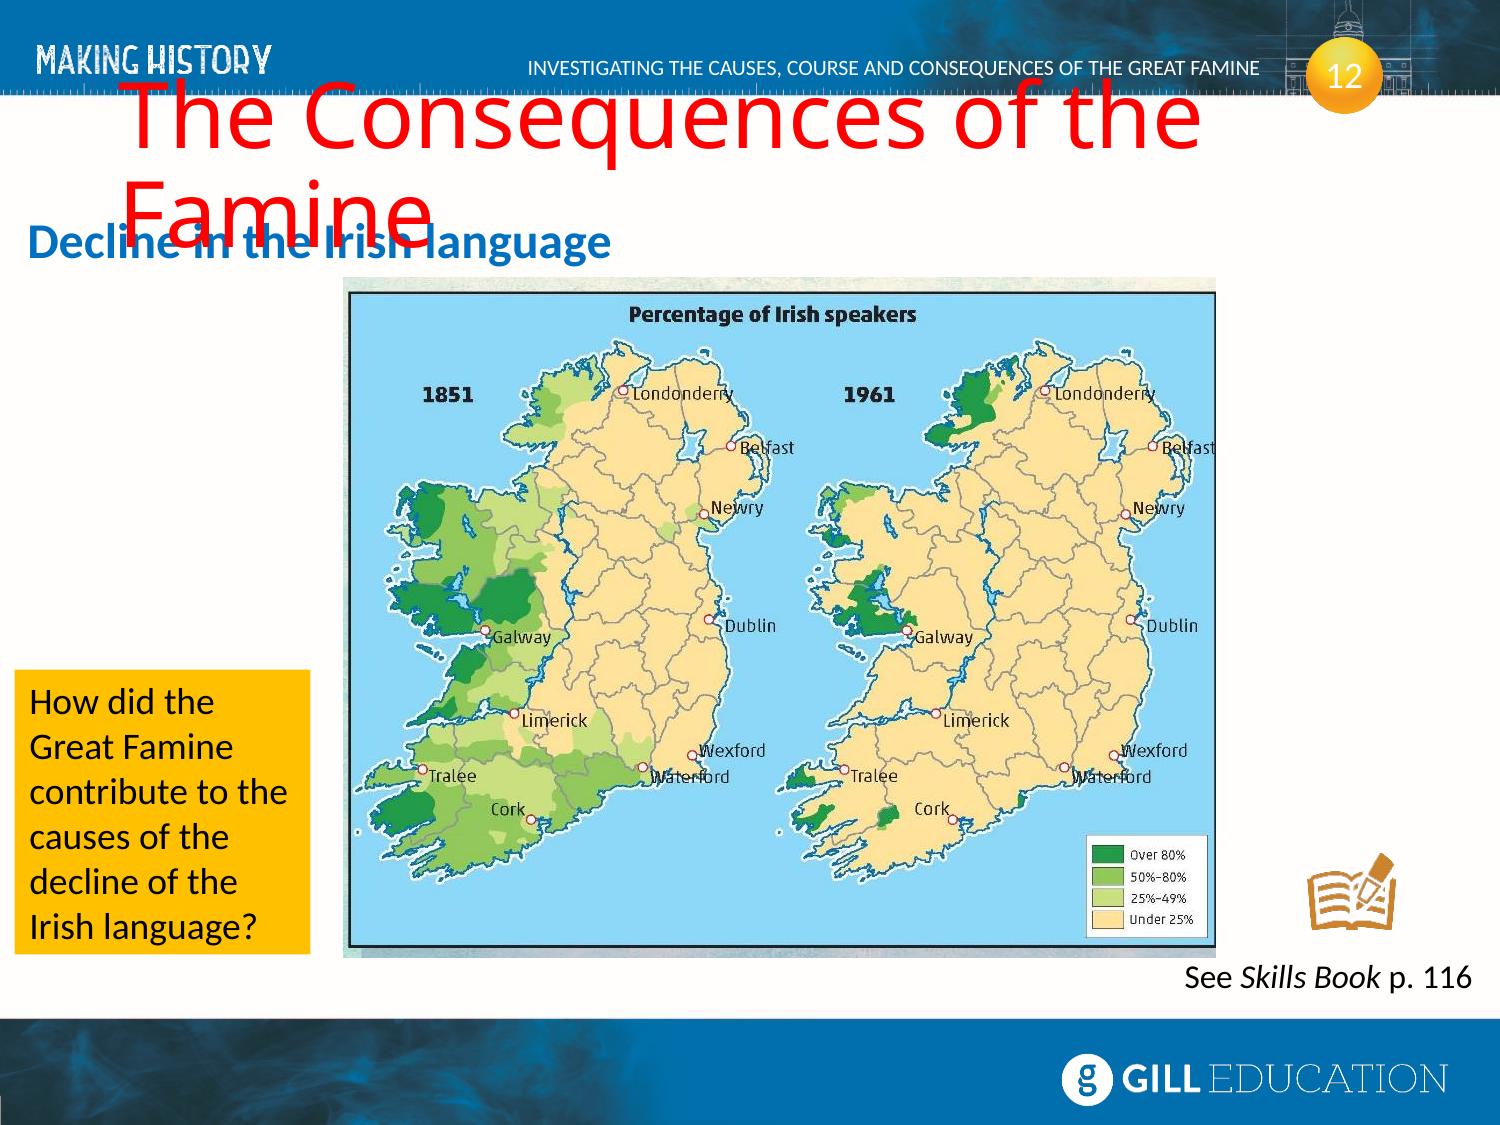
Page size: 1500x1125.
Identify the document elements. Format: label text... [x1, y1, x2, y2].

picture [0, 0, 1500, 1125]
text_box See Skills Book p. 116 [1169, 947, 1500, 1003]
title The Consequences of the Famine [103, 59, 1397, 278]
picture [673, 1023, 1500, 1125]
text_box Decline in the Irish language [12, 201, 103, 277]
text_box How did the Great Famine contribute to the causes of the decline of the Irish language? [14, 669, 311, 955]
